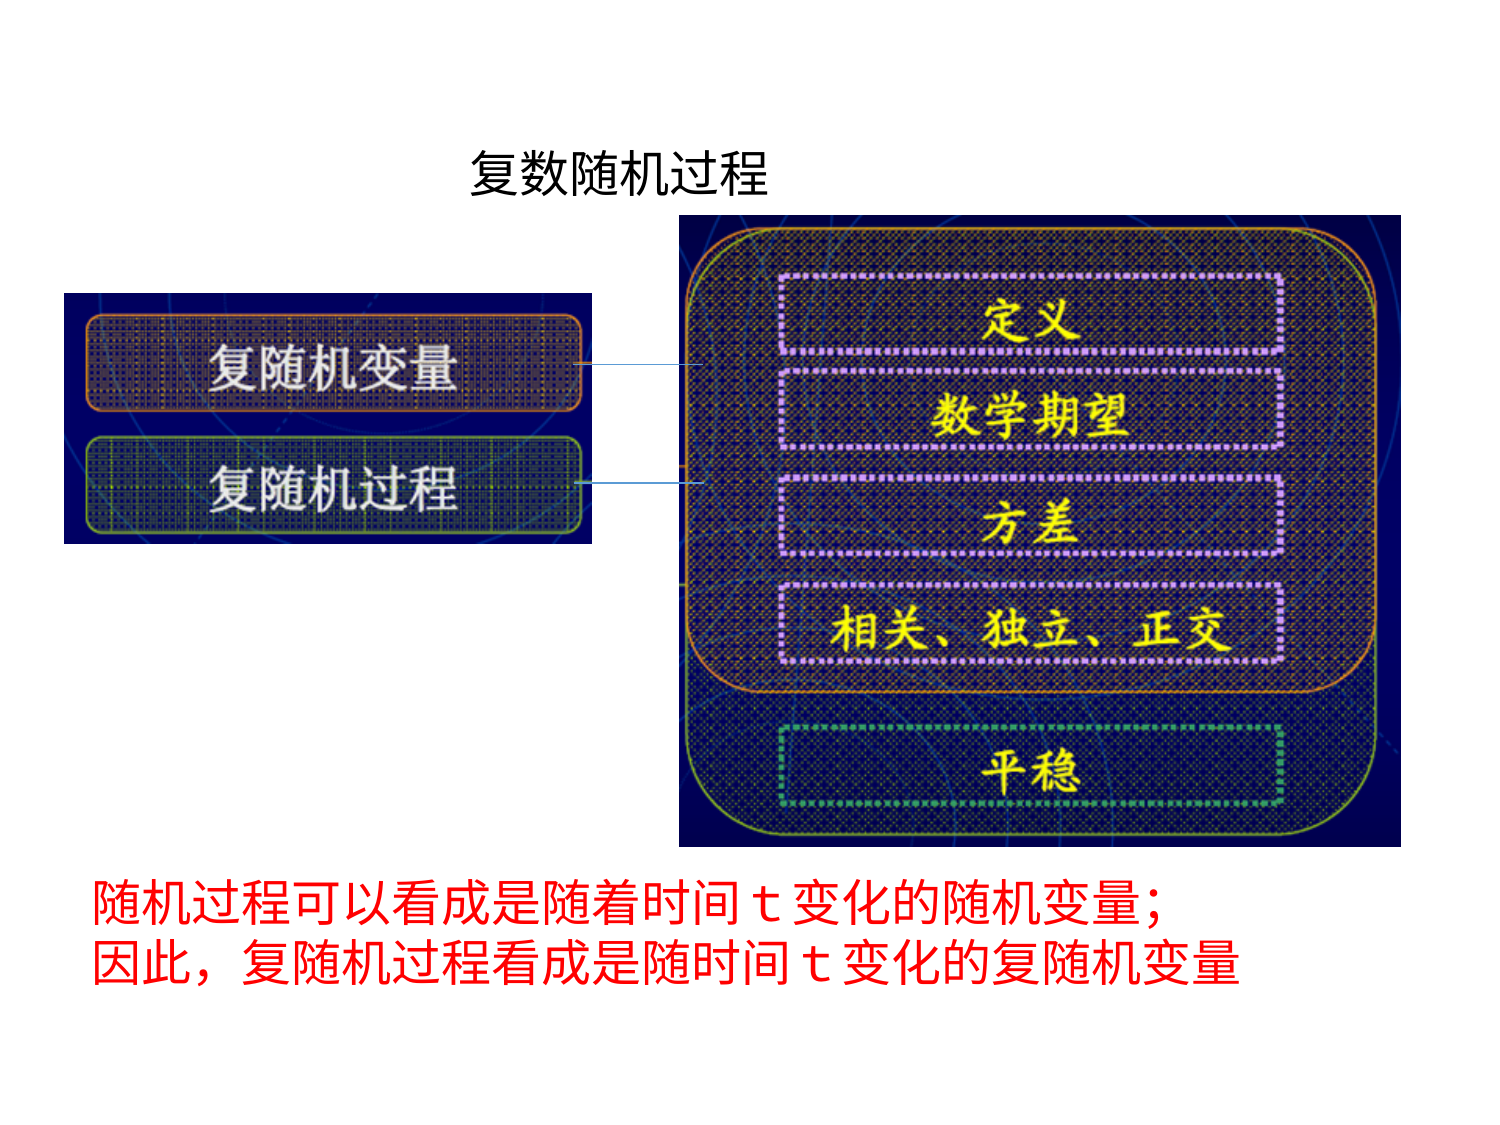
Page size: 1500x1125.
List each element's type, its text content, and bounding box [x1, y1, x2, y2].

text_box 随机过程可以看成是随着时间ｔ变化的随机变量； 因此，复随机过程看成是随时间ｔ变化的复随机变量 [76, 863, 1459, 999]
picture [679, 215, 1401, 847]
text_box 复数随机过程 [454, 135, 1341, 211]
picture [64, 293, 592, 544]
